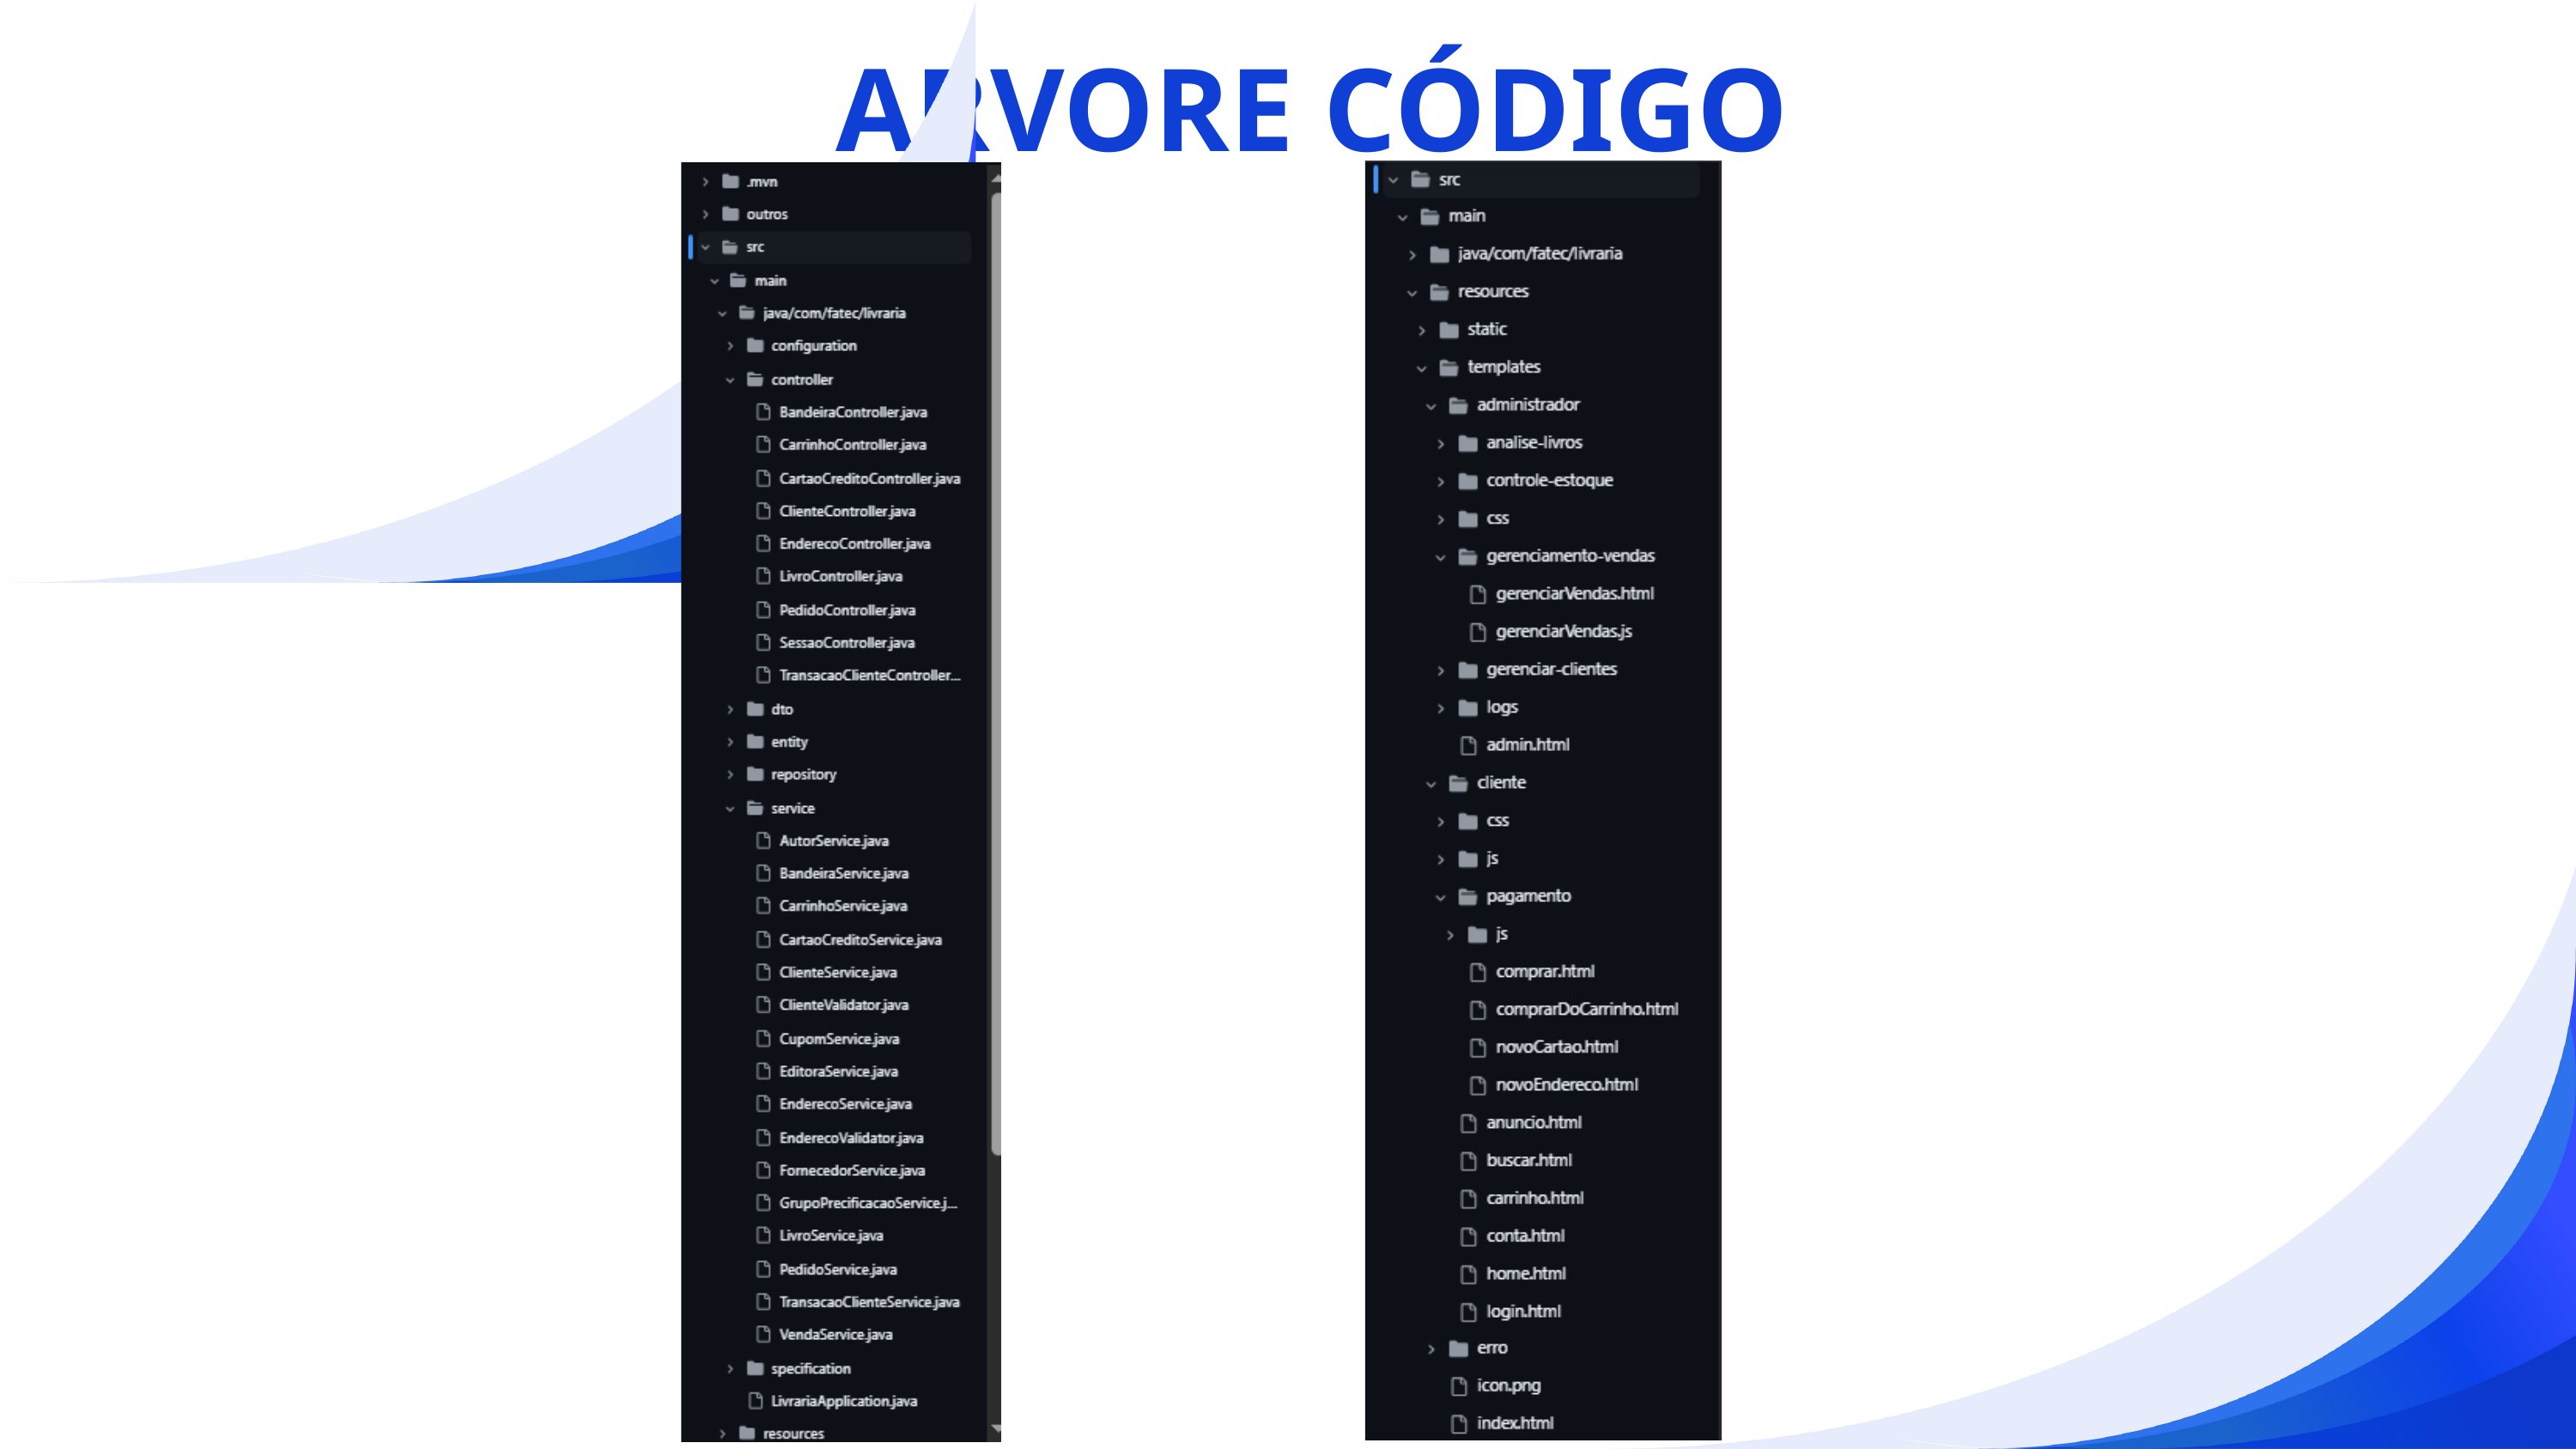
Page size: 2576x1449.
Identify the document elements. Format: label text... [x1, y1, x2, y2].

text_box [0, 0, 976, 584]
text_box [681, 162, 1001, 1442]
text_box [1364, 161, 1722, 1441]
text_box ARVORE CÓDIGO [976, 14, 2378, 174]
text_box [1600, 865, 2576, 1449]
